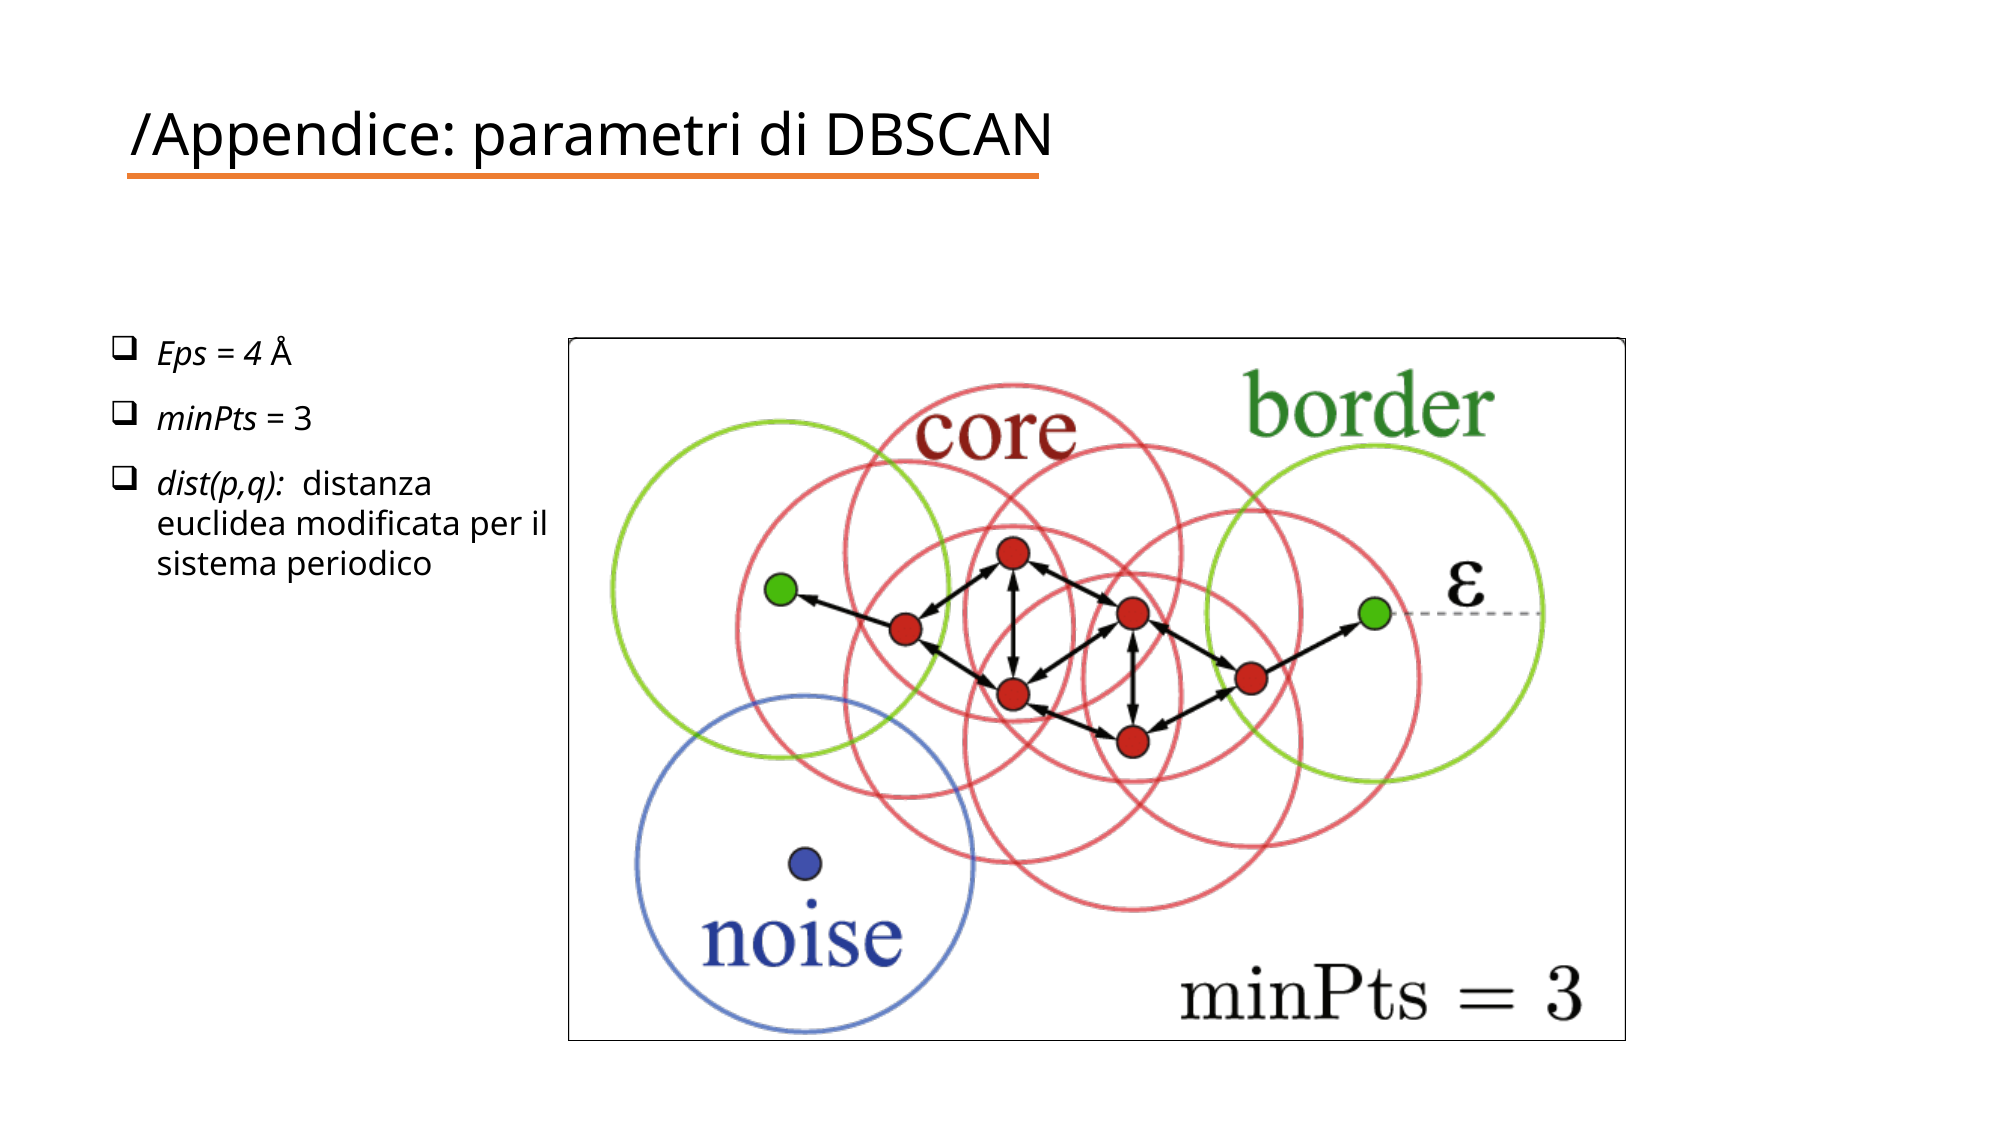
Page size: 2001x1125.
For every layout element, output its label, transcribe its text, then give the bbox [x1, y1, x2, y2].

text_box Eps = 4 Å minPts = 3 dist(p,q): distanza euclidea modificata per il sistema periodico [94, 325, 569, 590]
picture [568, 337, 1626, 1041]
text_box /Appendice: parametri di DBSCAN [115, 90, 1432, 175]
